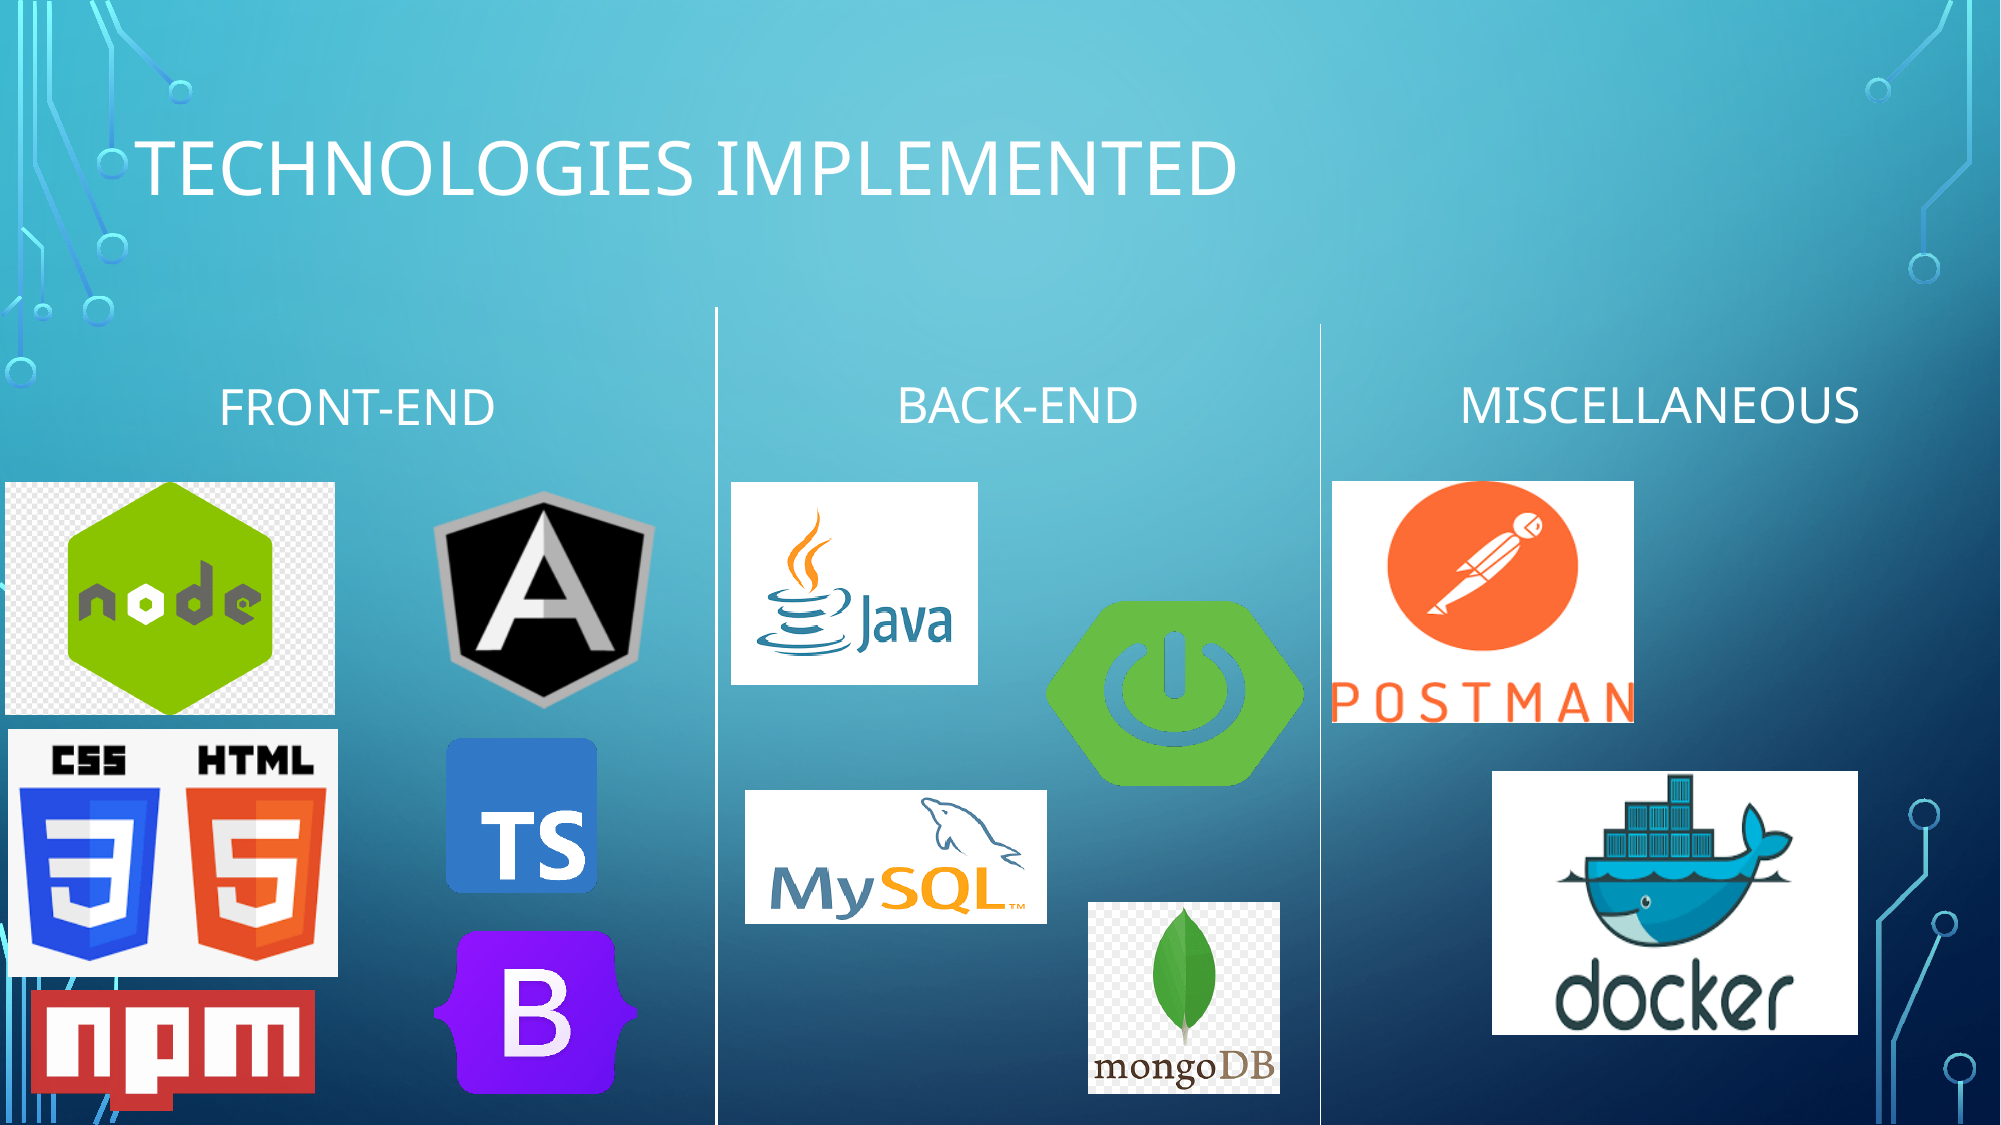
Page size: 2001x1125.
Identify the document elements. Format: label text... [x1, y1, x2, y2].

picture [1046, 601, 1304, 787]
title TECHNOLOGIES IMPLEMENTED [119, 64, 1836, 279]
picture [731, 482, 978, 685]
picture [8, 728, 338, 977]
list BACK-END [718, 338, 1320, 442]
picture [31, 990, 315, 1111]
list FRONT-END [0, 342, 715, 444]
picture [745, 790, 1047, 924]
picture [434, 931, 637, 1094]
picture [1331, 480, 1634, 723]
list MISCELLANEOUS [1321, 338, 2000, 442]
picture [1088, 902, 1280, 1094]
picture [4, 482, 335, 716]
picture [1492, 771, 1858, 1035]
picture [446, 738, 597, 893]
picture [433, 491, 657, 710]
